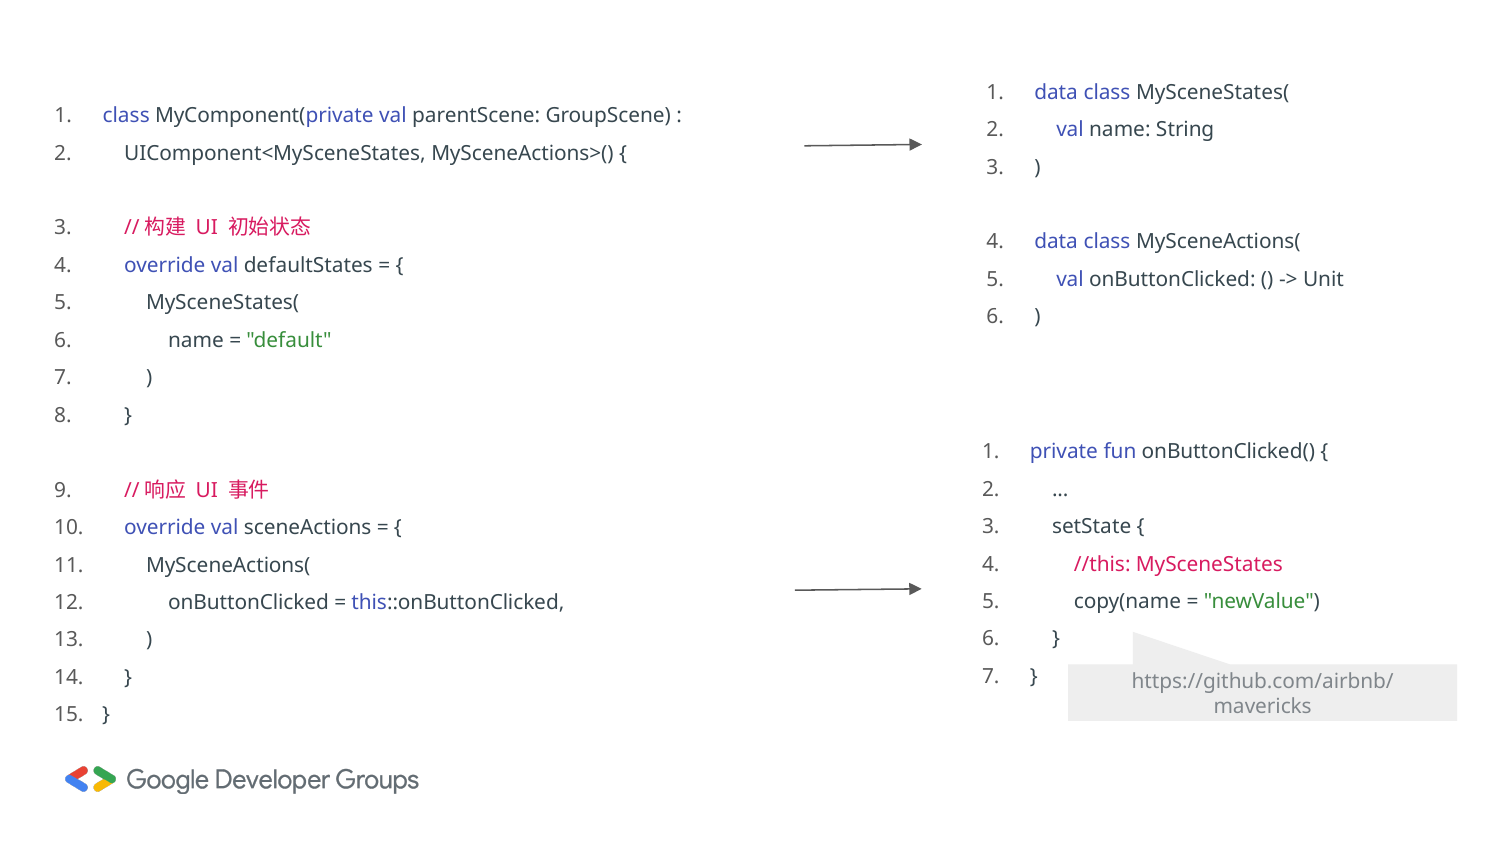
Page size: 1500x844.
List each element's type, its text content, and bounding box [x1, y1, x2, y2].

text_box private fun onButtonClicked() { ... setState { //this: MySceneStates copy(name = "newValue") } } [940, 410, 1488, 823]
text_box https://github.com/airbnb/mavericks [1068, 631, 1458, 721]
text_box data class MySceneStates( val name: String ) data class MySceneActions( val onButtonClicked: () -> Unit ) [944, 50, 1500, 503]
text_box class MyComponent(private val parentScene: GroupScene) : UIComponent<MySceneStates, MySceneActions>() { //构建 UI 初始状态 override val defaultStates = { MySceneStates( name = "default" ) } //响应 UI 事件 override val sceneActions = { MySceneActions( onButtonClicked = this::onButtonClicked, ) } } [12, 74, 833, 844]
